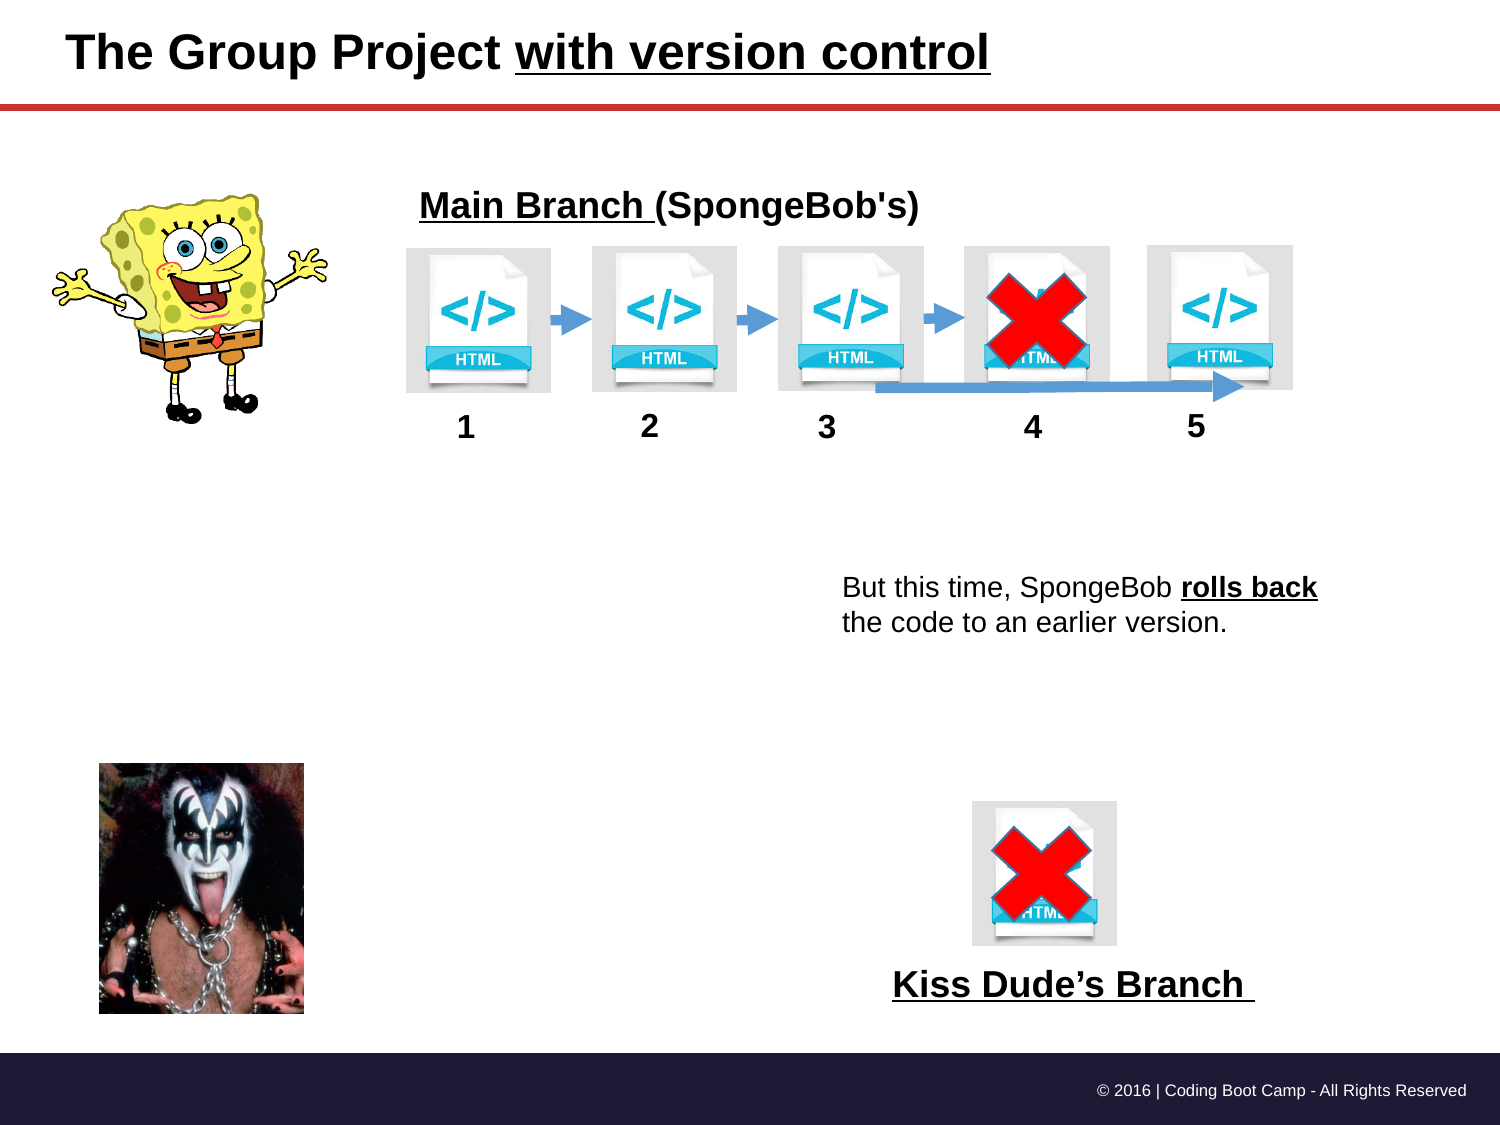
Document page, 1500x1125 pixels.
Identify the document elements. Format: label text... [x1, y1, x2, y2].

text_box 5 [1172, 396, 1221, 452]
picture [592, 246, 737, 392]
text_box 3 [803, 398, 852, 453]
text_box Main Branch (SpongeBob's) [404, 174, 936, 234]
text_box 4 [1009, 398, 1058, 453]
picture [972, 801, 1117, 946]
picture [778, 246, 924, 392]
text_box But this time, SpongeBob rolls back the code to an earlier version. [827, 561, 1350, 646]
text_box 2 [625, 396, 675, 452]
text_box 1 [442, 397, 491, 453]
text_box Kiss Dude’s Branch [877, 952, 1271, 1013]
picture [99, 763, 304, 1014]
title The Group Project with version control [50, 0, 1040, 108]
picture [964, 246, 1059, 392]
picture [1147, 245, 1293, 390]
picture [406, 248, 551, 393]
picture [1061, 246, 1110, 392]
picture [47, 189, 333, 426]
